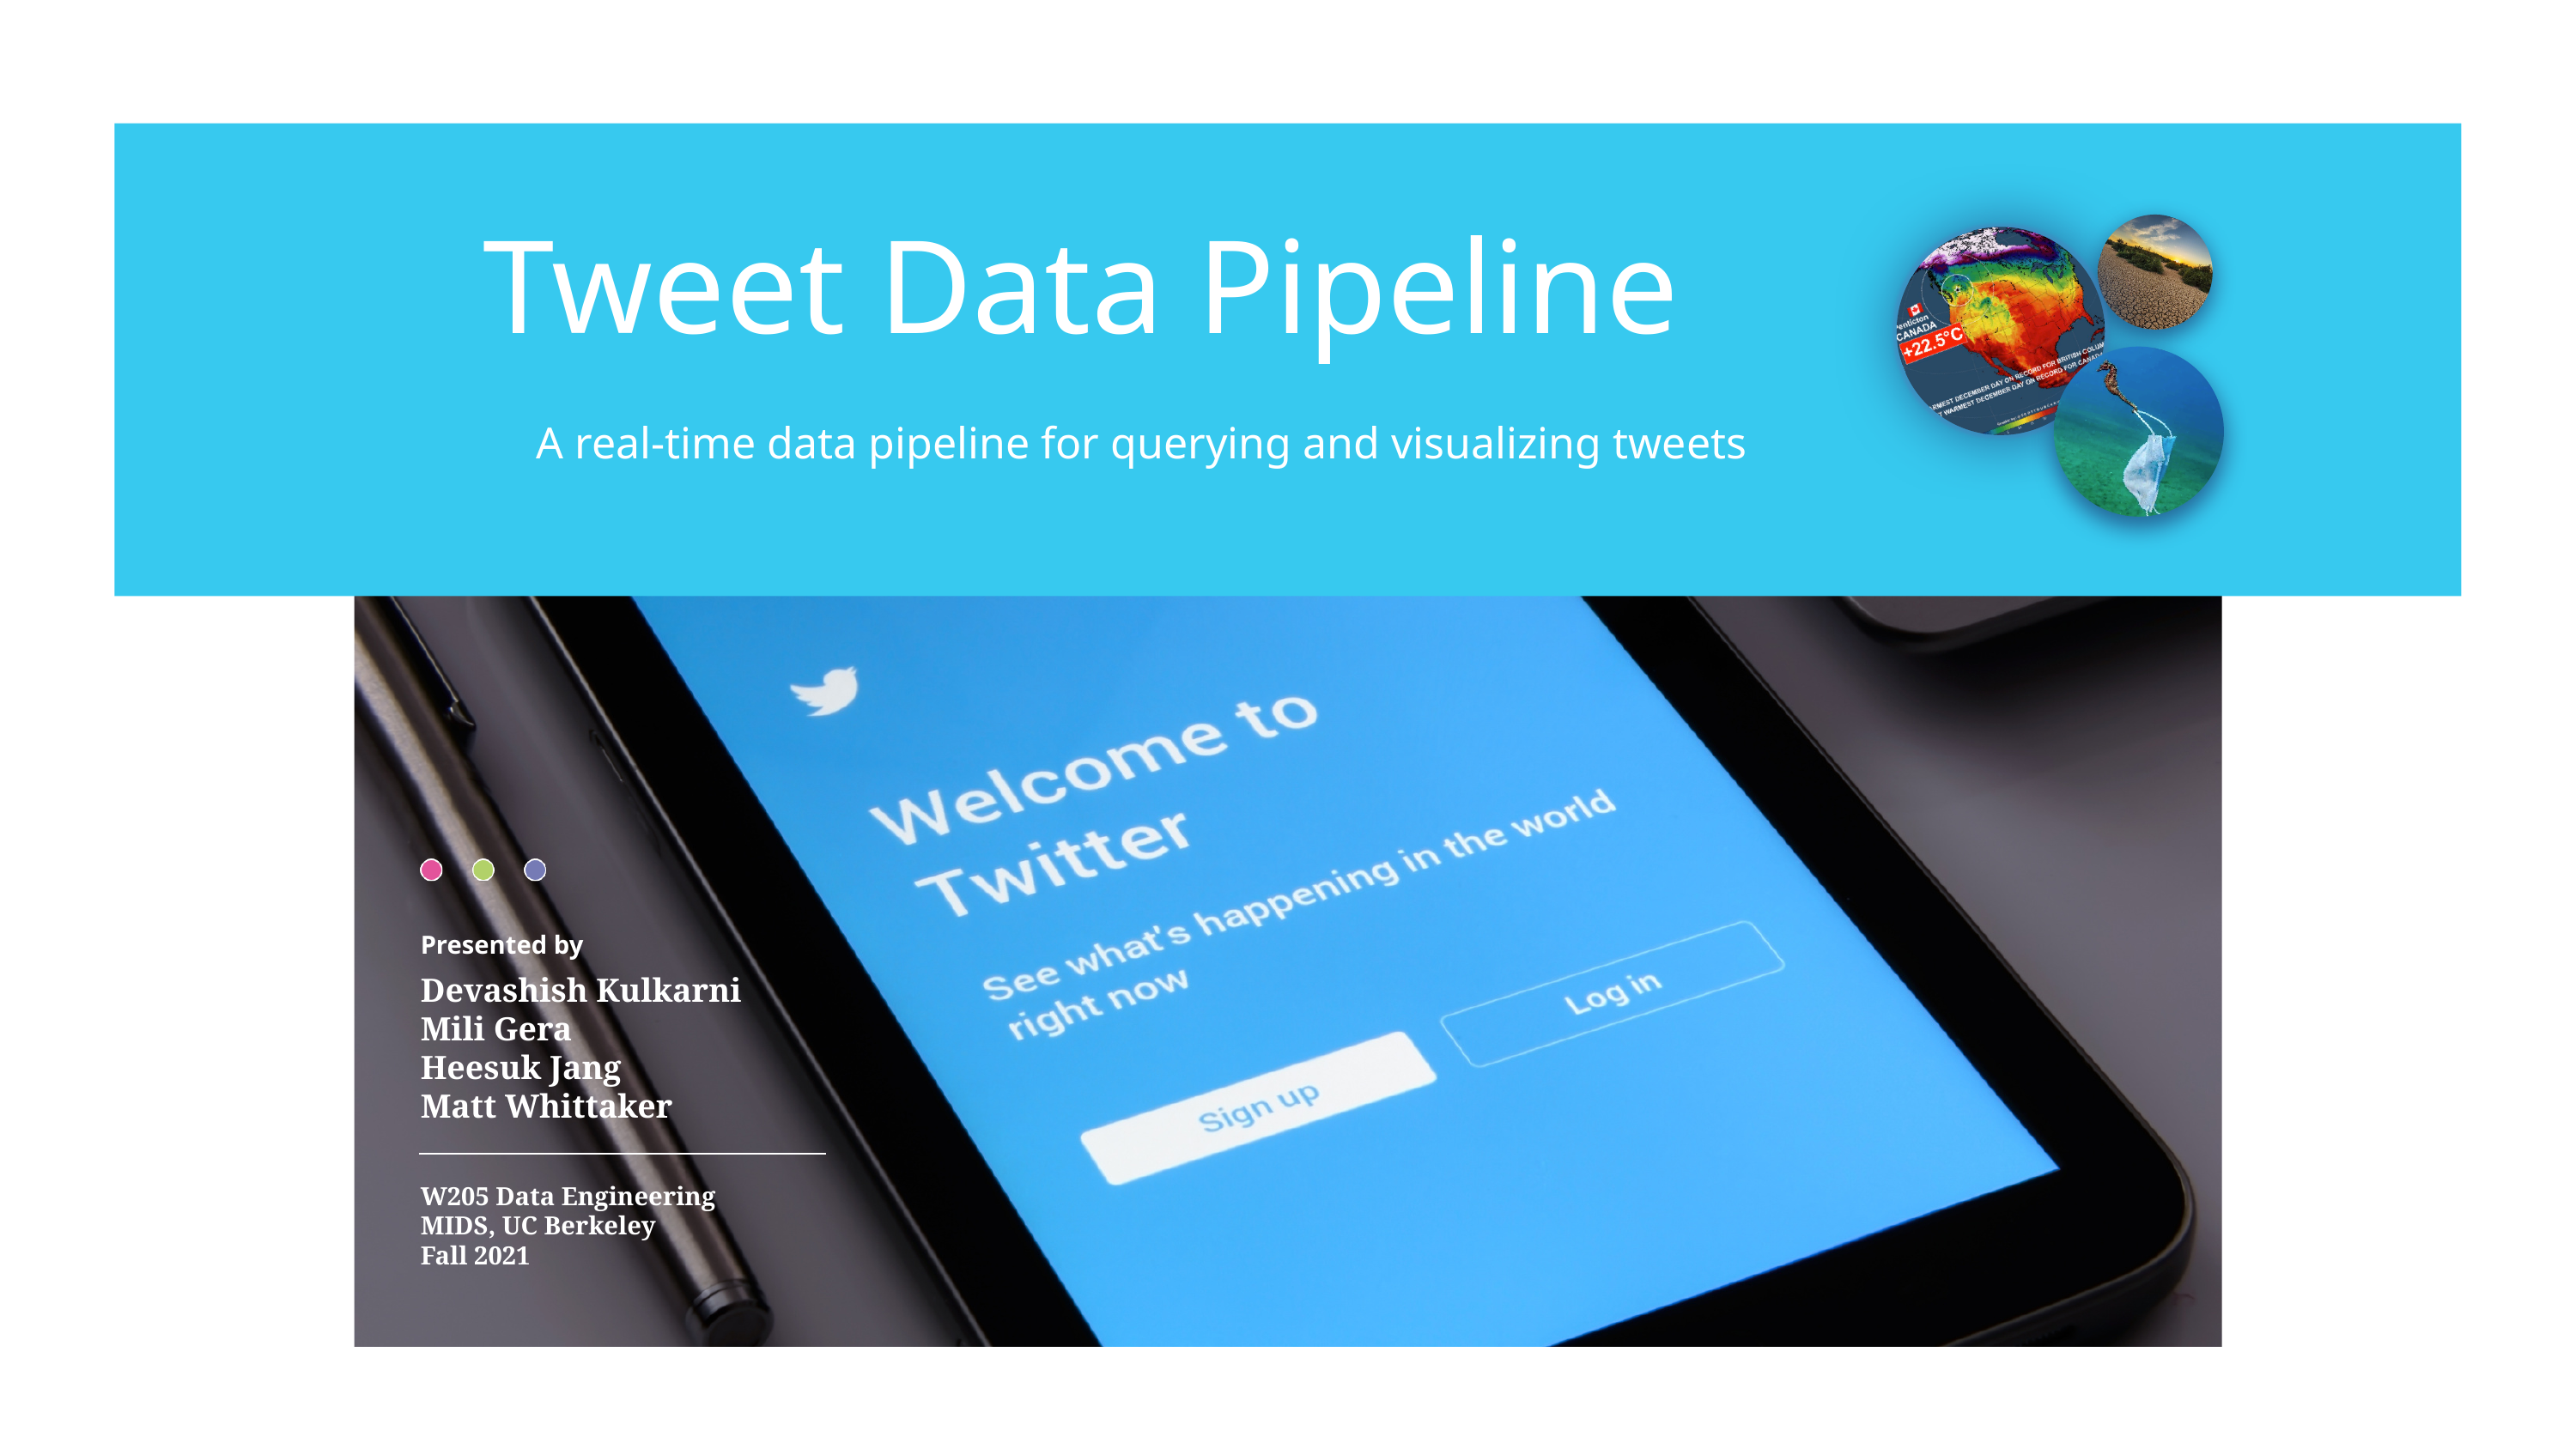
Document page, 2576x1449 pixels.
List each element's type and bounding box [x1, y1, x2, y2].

text_box [1896, 214, 2225, 518]
text_box [114, 123, 2462, 597]
picture [354, 597, 2222, 1347]
